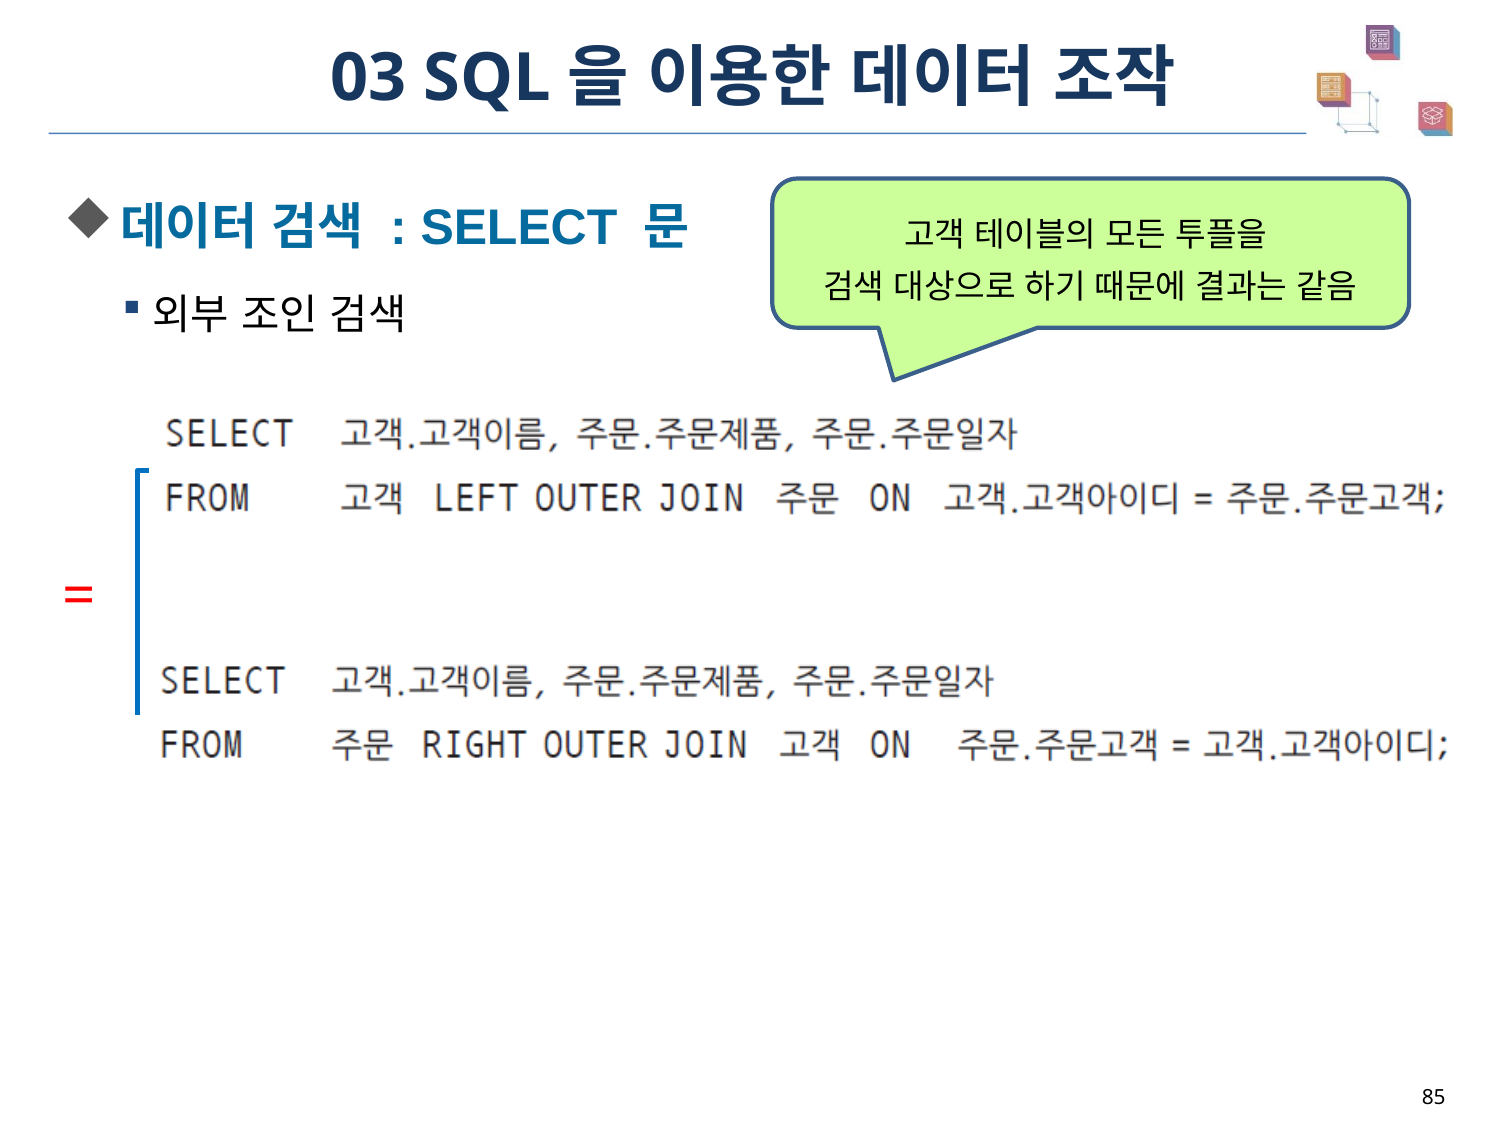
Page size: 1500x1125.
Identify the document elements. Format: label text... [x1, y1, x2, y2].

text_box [136, 469, 150, 715]
picture [1316, 123, 1453, 138]
picture [136, 641, 1482, 788]
title 03 SQL을 이용한 데이터 조작 [48, 25, 1459, 123]
text_box 고객 테이블의 모든 투플을 검색 대상으로 하기 때문에 결과는 같음 [770, 176, 1412, 383]
picture [148, 399, 1470, 541]
text_box = [47, 549, 111, 635]
list 데이터 검색 : SELECT 문 외부 조인 검색 [48, 187, 1452, 1097]
